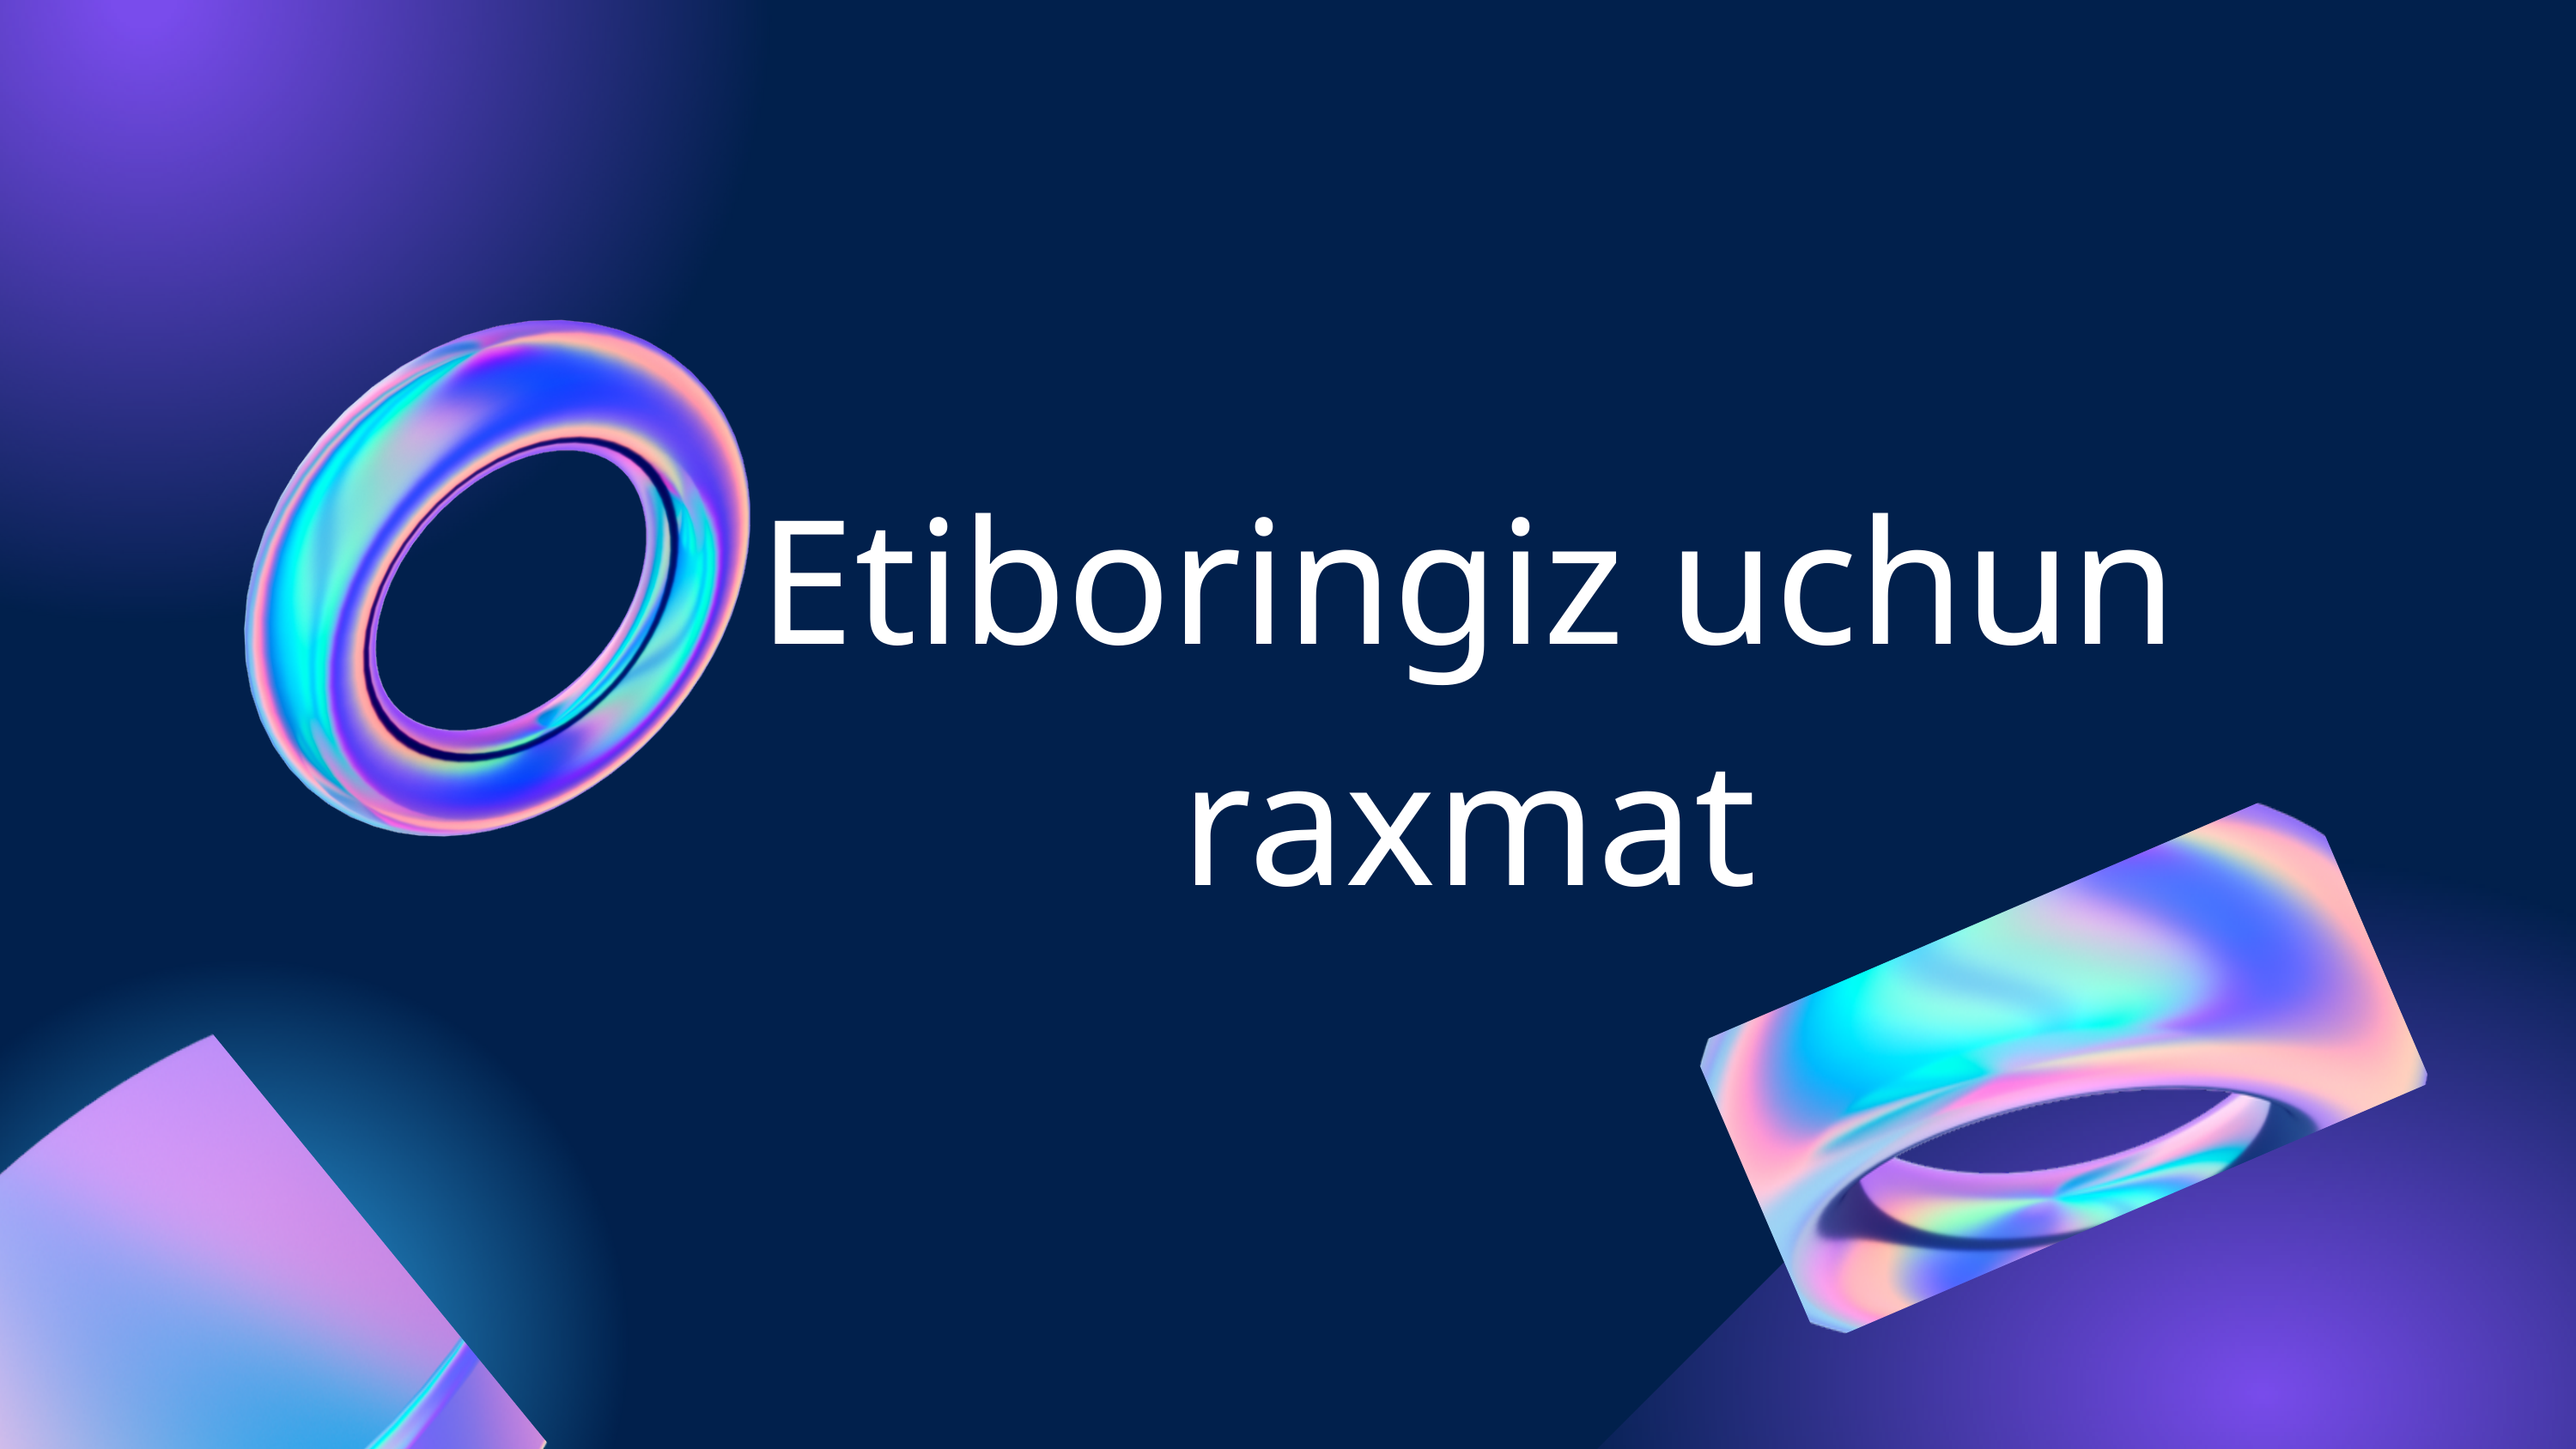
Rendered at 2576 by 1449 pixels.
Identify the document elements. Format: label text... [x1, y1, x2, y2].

text_box [1597, 719, 2576, 1449]
text_box [1691, 920, 2432, 1345]
text_box [0, 921, 668, 1449]
text_box [244, 319, 751, 837]
text_box [0, 990, 553, 1449]
text_box [0, 0, 836, 688]
text_box Etiboringiz uchun raxmat [546, 437, 2391, 920]
